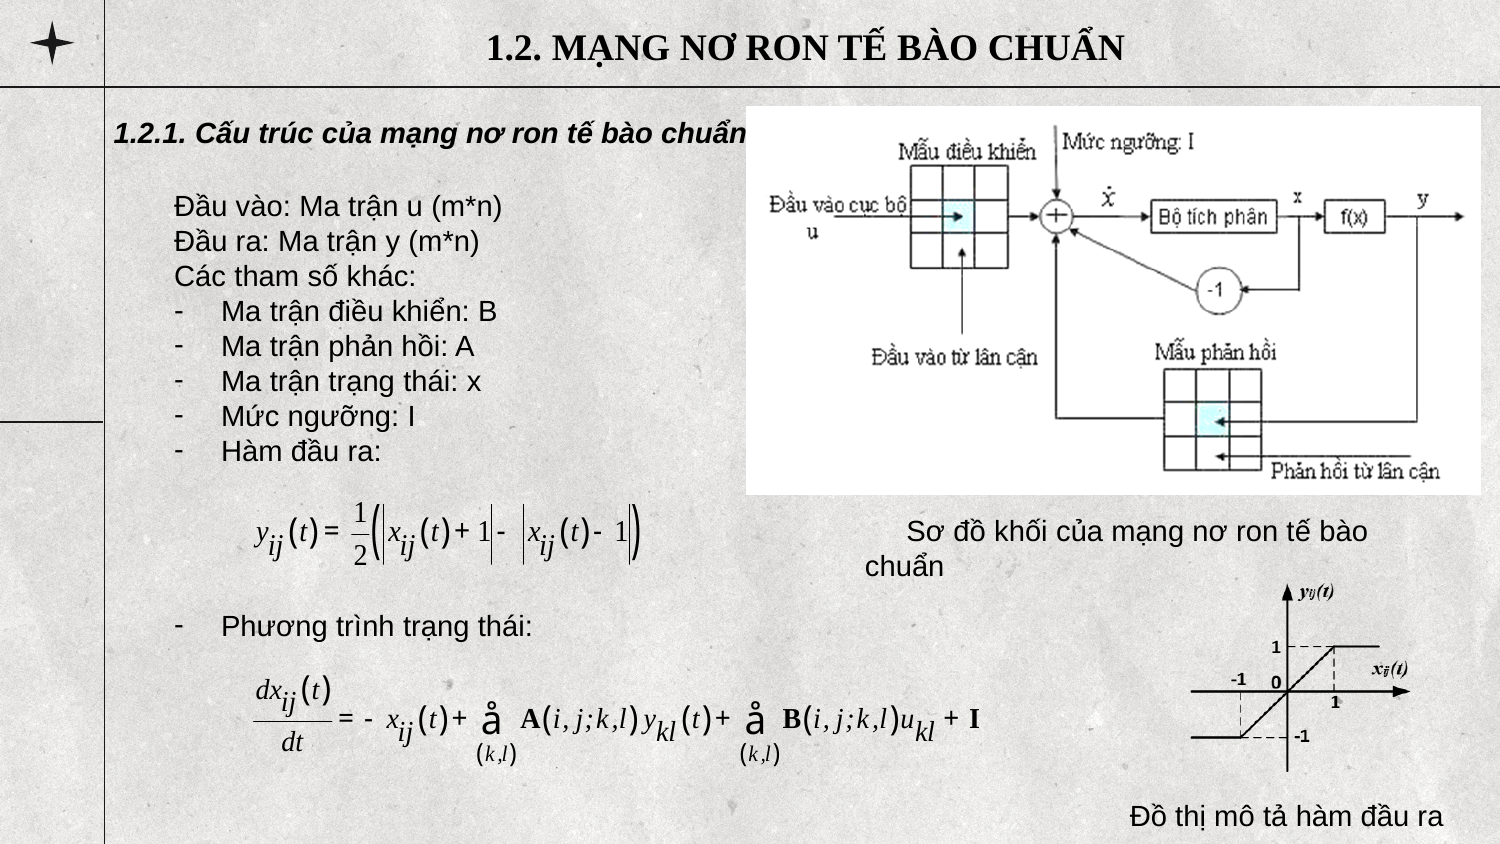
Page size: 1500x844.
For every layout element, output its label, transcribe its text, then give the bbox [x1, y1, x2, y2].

text_box Sơ đồ khối của mạng nơ ron tế bào chuẩn [850, 505, 1418, 590]
text_box Đầu vào: Ma trận u (m*n) Đầu ra: Ma trận y (m*n) Các tham số khác: Ma trận điều khiển: B Ma trận phản hồi: A Ma trận trạng thái: x Mức ngưỡng: I Hàm đầu ra: Phương trình trạng thái: [159, 180, 549, 650]
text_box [249, 668, 985, 774]
text_box 1.2. MẠNG NƠ RON TẾ BÀO CHUẨN [411, 6, 1200, 85]
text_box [249, 492, 646, 573]
text_box Đồ thị mô tả hàm đầu ra [1115, 789, 1459, 840]
picture [105, 0, 1500, 86]
picture [0, 0, 104, 86]
picture [0, 88, 104, 844]
picture [105, 88, 1500, 844]
text_box 1.2.1. Cấu trúc của mạng nơ ron tế bào chuẩn [98, 106, 745, 157]
